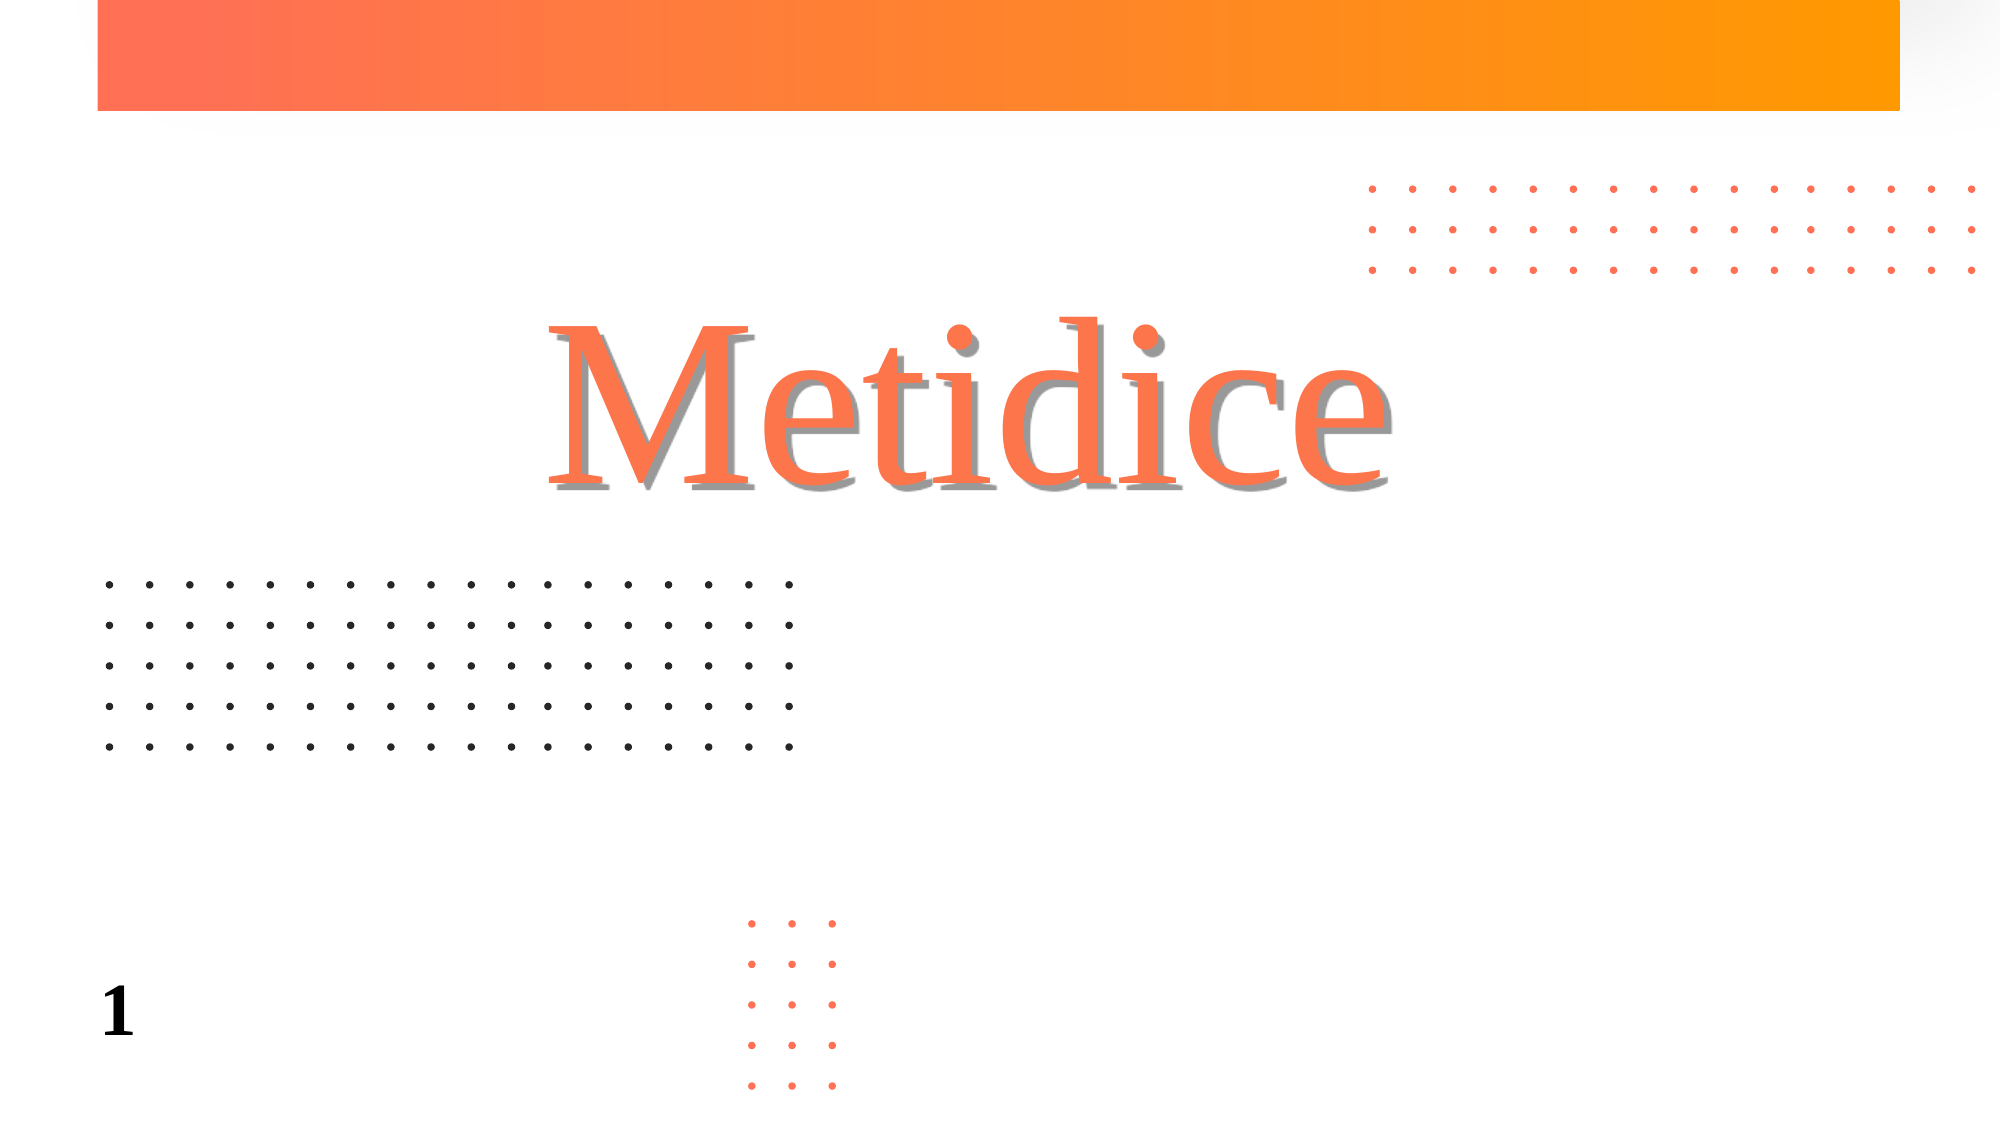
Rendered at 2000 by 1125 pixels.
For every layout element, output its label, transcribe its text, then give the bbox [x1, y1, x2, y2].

title Metidice [417, 287, 1519, 542]
slide_number 1 [99, 975, 221, 1036]
